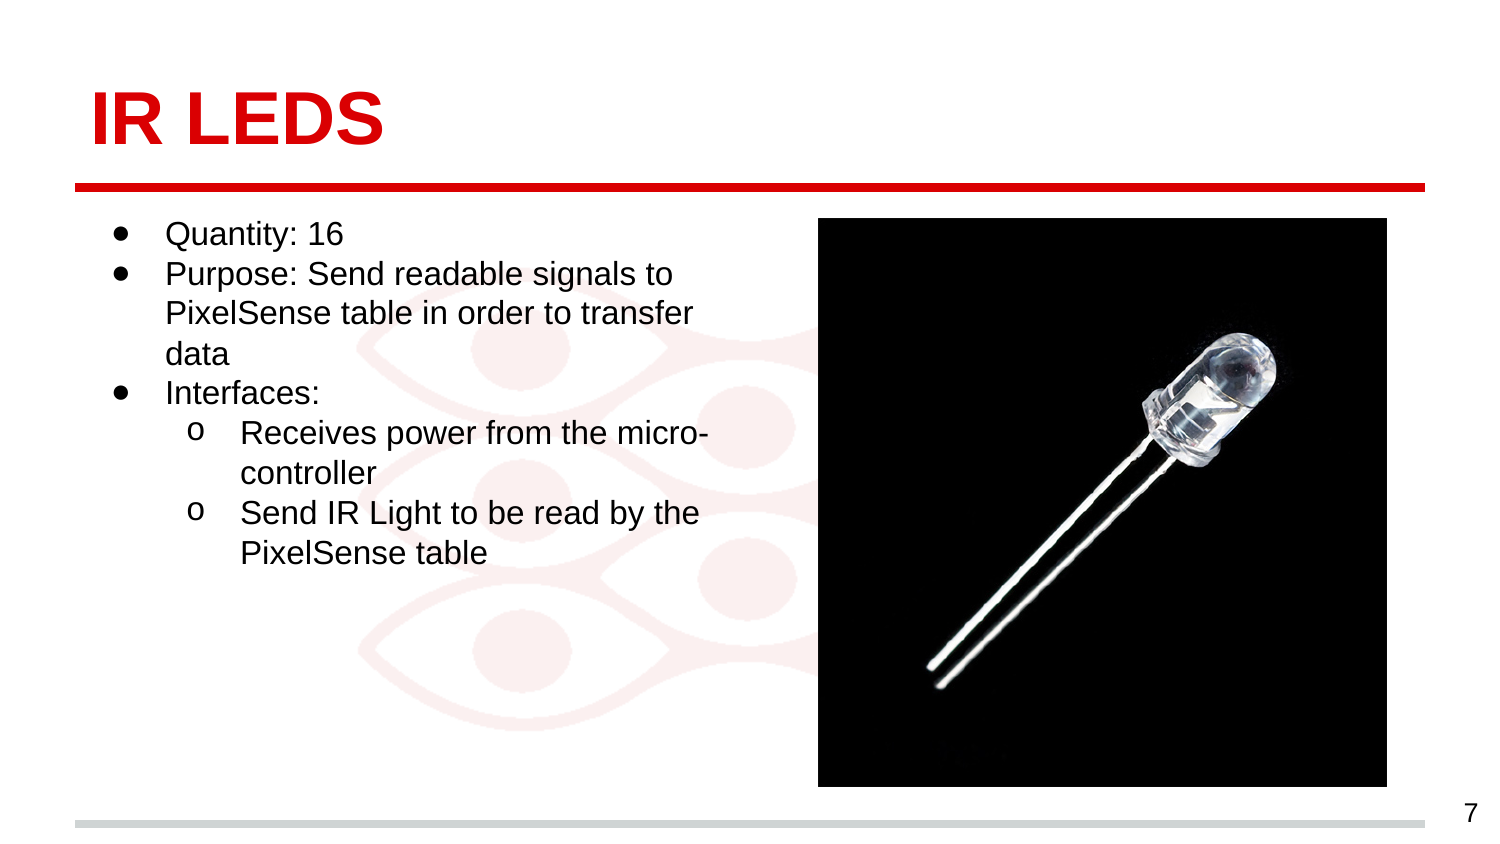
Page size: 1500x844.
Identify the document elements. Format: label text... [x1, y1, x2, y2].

list Quantity: 16 Purpose: Send readable signals to PixelSense table in order to transfer data Interfaces: Receives power from the micro- controller Send IR Light to be read by the PixelSense table [75, 196, 1425, 808]
slide_number ‹#› [1403, 779, 1494, 844]
title IR LEDS [75, 33, 1425, 175]
picture [818, 218, 1387, 787]
